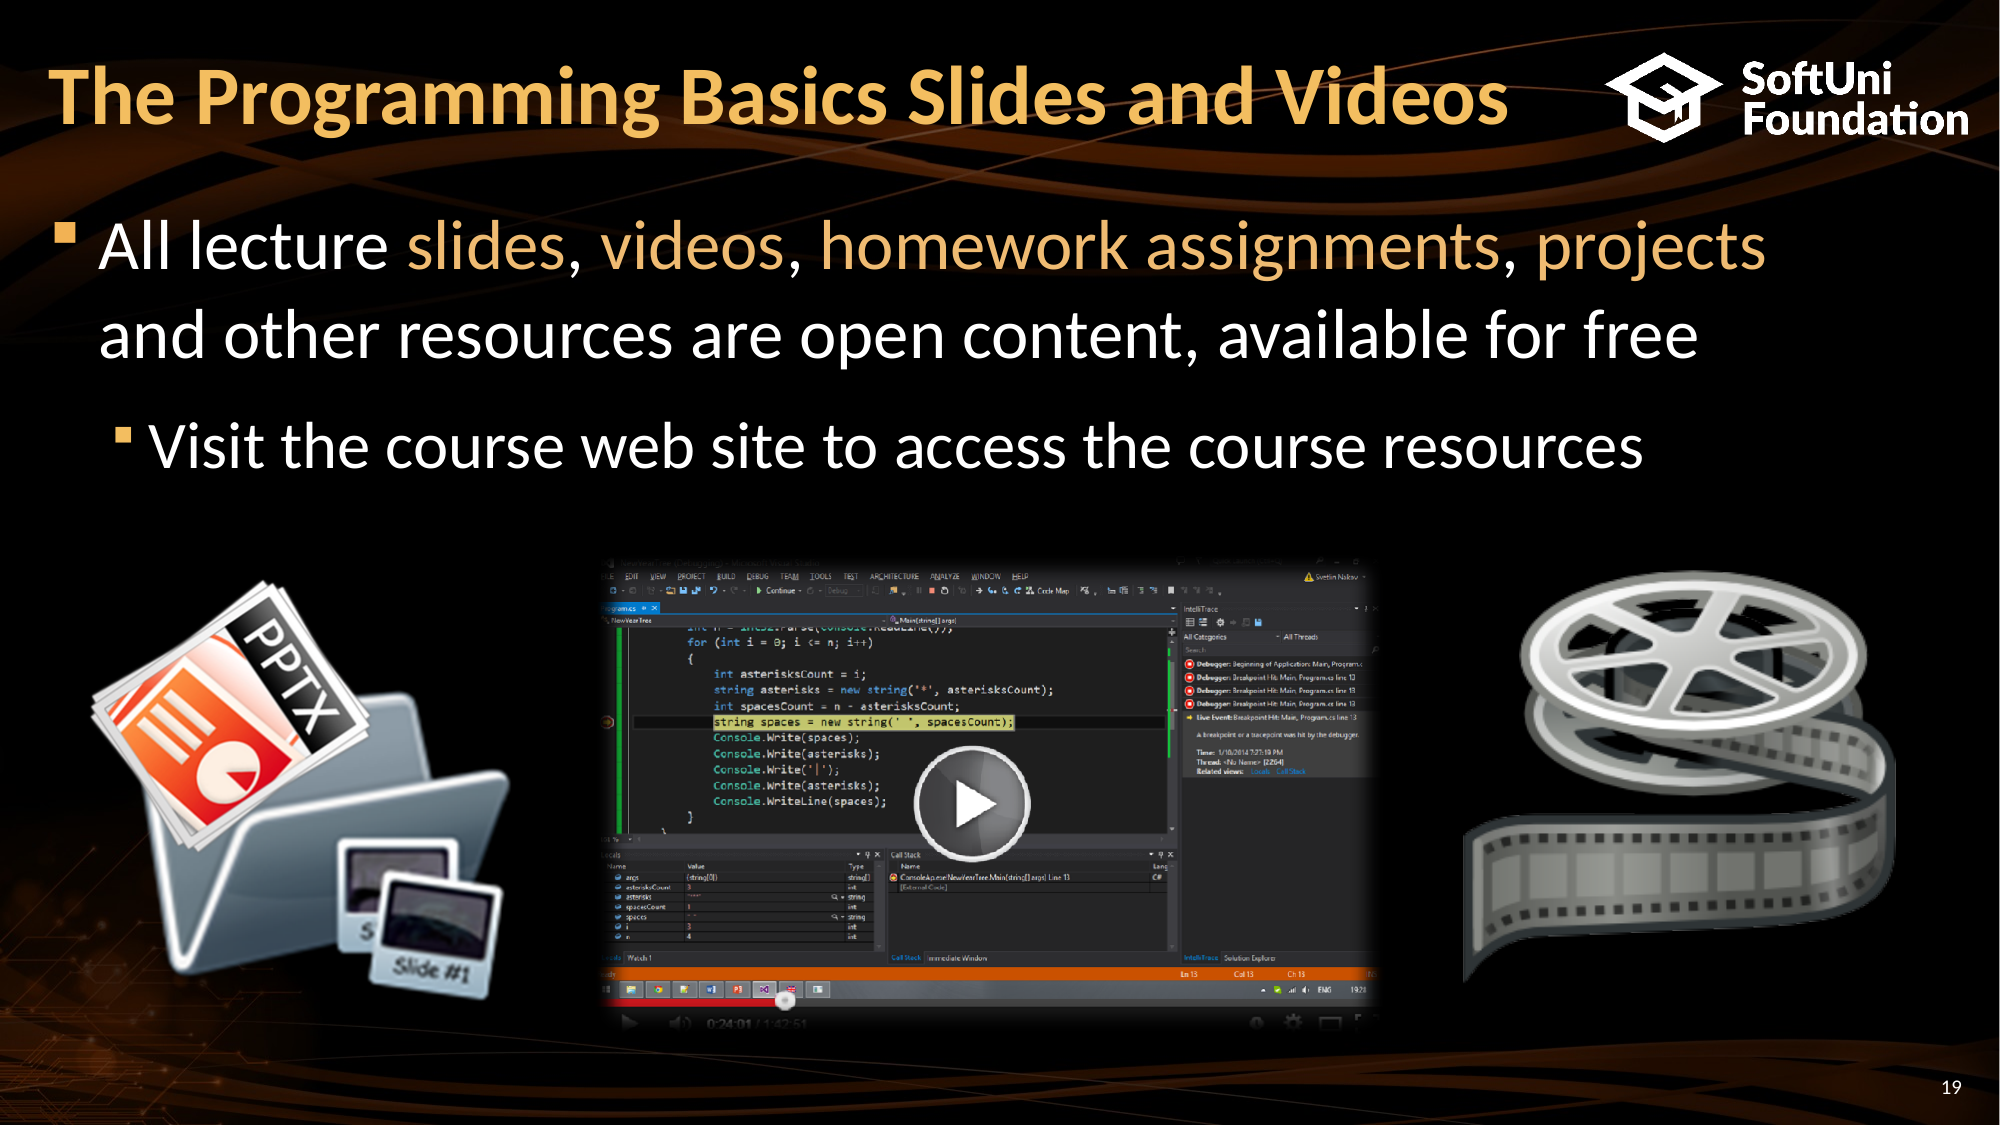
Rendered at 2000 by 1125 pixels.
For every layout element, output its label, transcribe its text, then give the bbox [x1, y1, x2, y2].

title The Programming Basics Slides and Videos [30, 6, 1602, 189]
list All lecture slides, videos, homework assignments, projects and other resources are open content, available for free Visit the course web site to access the course resources [31, 188, 1968, 1103]
picture [0, 0, 2000, 1125]
